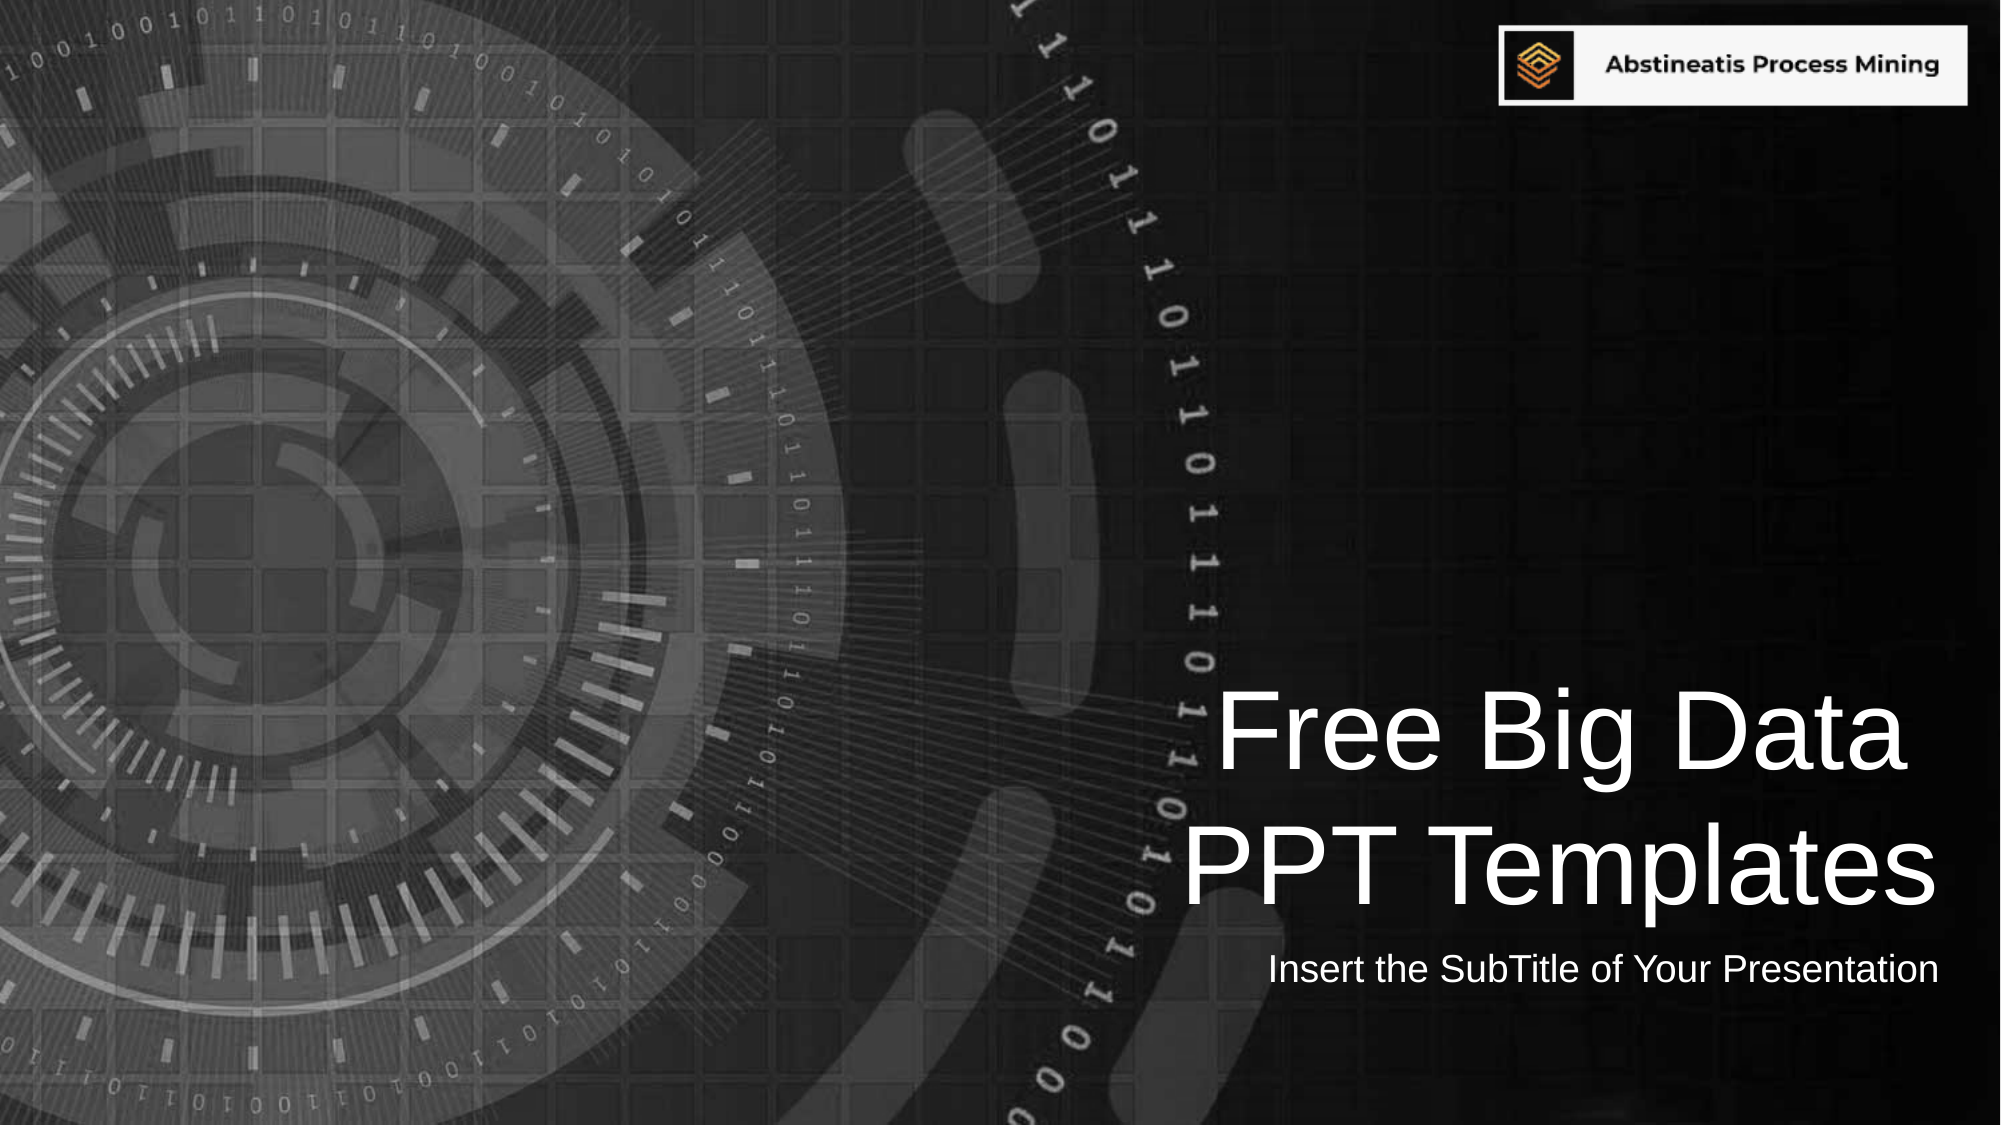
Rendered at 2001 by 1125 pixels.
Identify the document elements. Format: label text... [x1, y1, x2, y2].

text_box Free Big Data PPT Templates [1132, 649, 1954, 935]
text_box Insert the SubTitle of Your Presentation [1132, 936, 1954, 998]
picture [1490, 19, 1980, 114]
